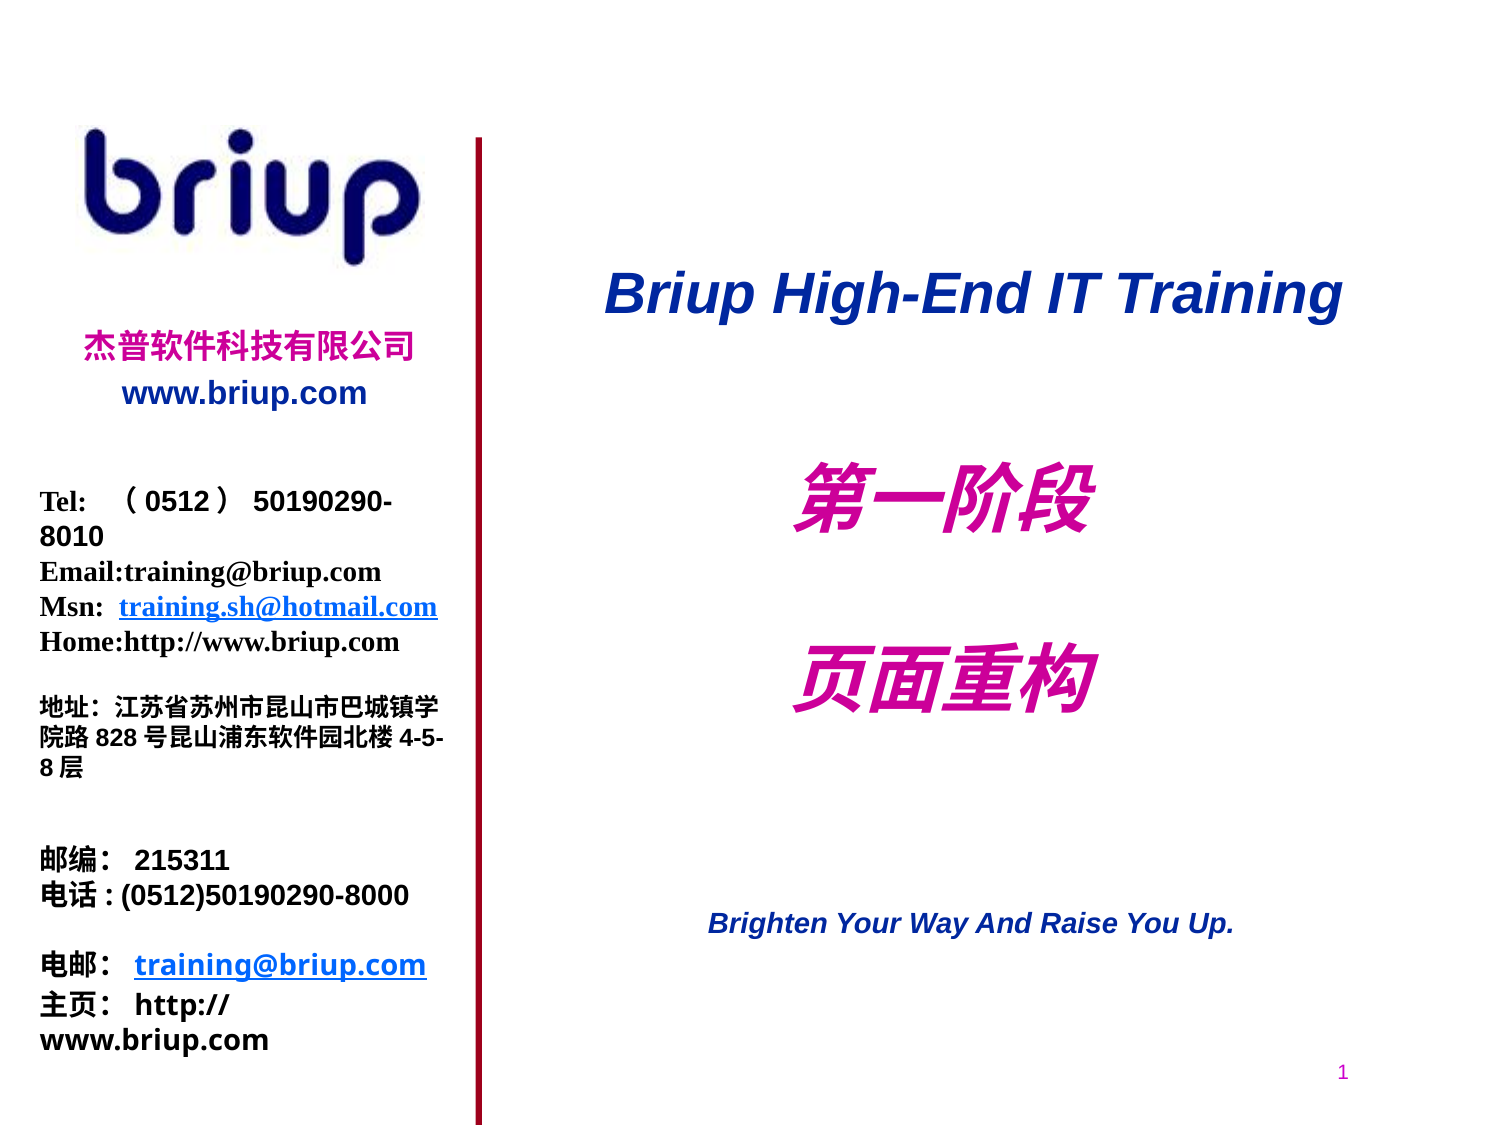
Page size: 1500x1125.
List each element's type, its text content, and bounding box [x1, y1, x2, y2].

picture [75, 125, 425, 275]
title 第一阶段 页面重构 [504, 468, 1375, 704]
